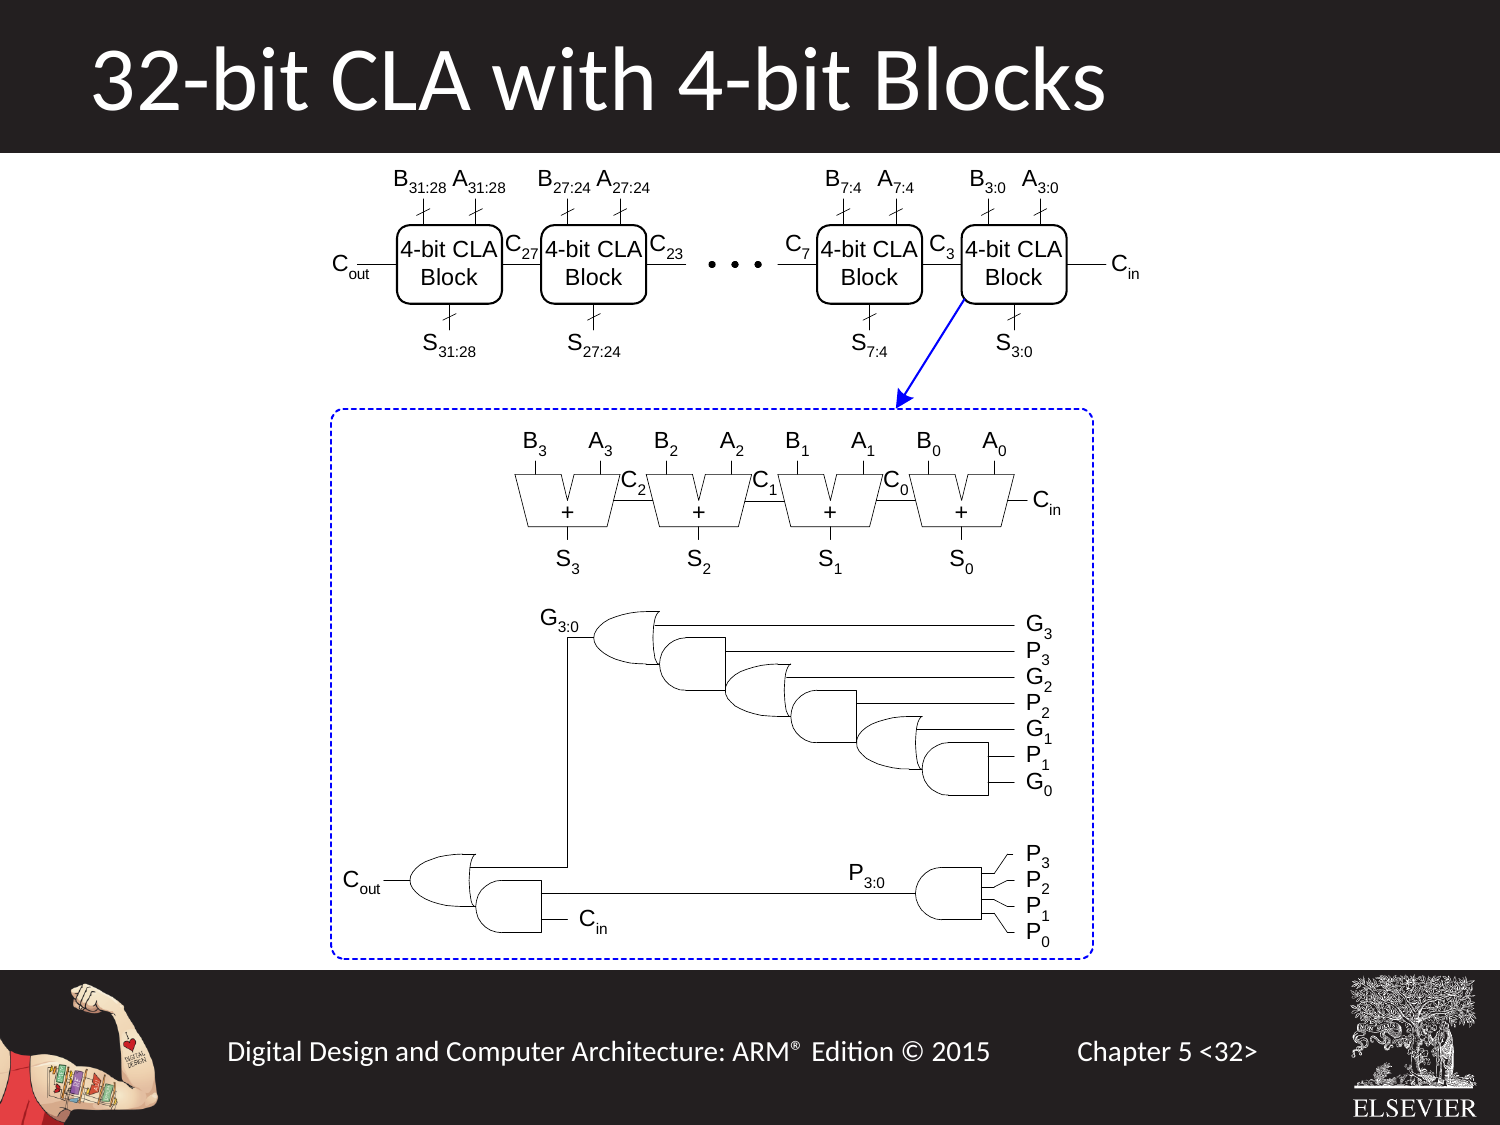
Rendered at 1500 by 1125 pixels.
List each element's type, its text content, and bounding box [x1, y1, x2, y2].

text_box 32-bit CLA with 4-bit Blocks [75, 11, 1375, 136]
picture [0, 979, 163, 1125]
picture [1350, 974, 1477, 1117]
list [262, 149, 1162, 966]
